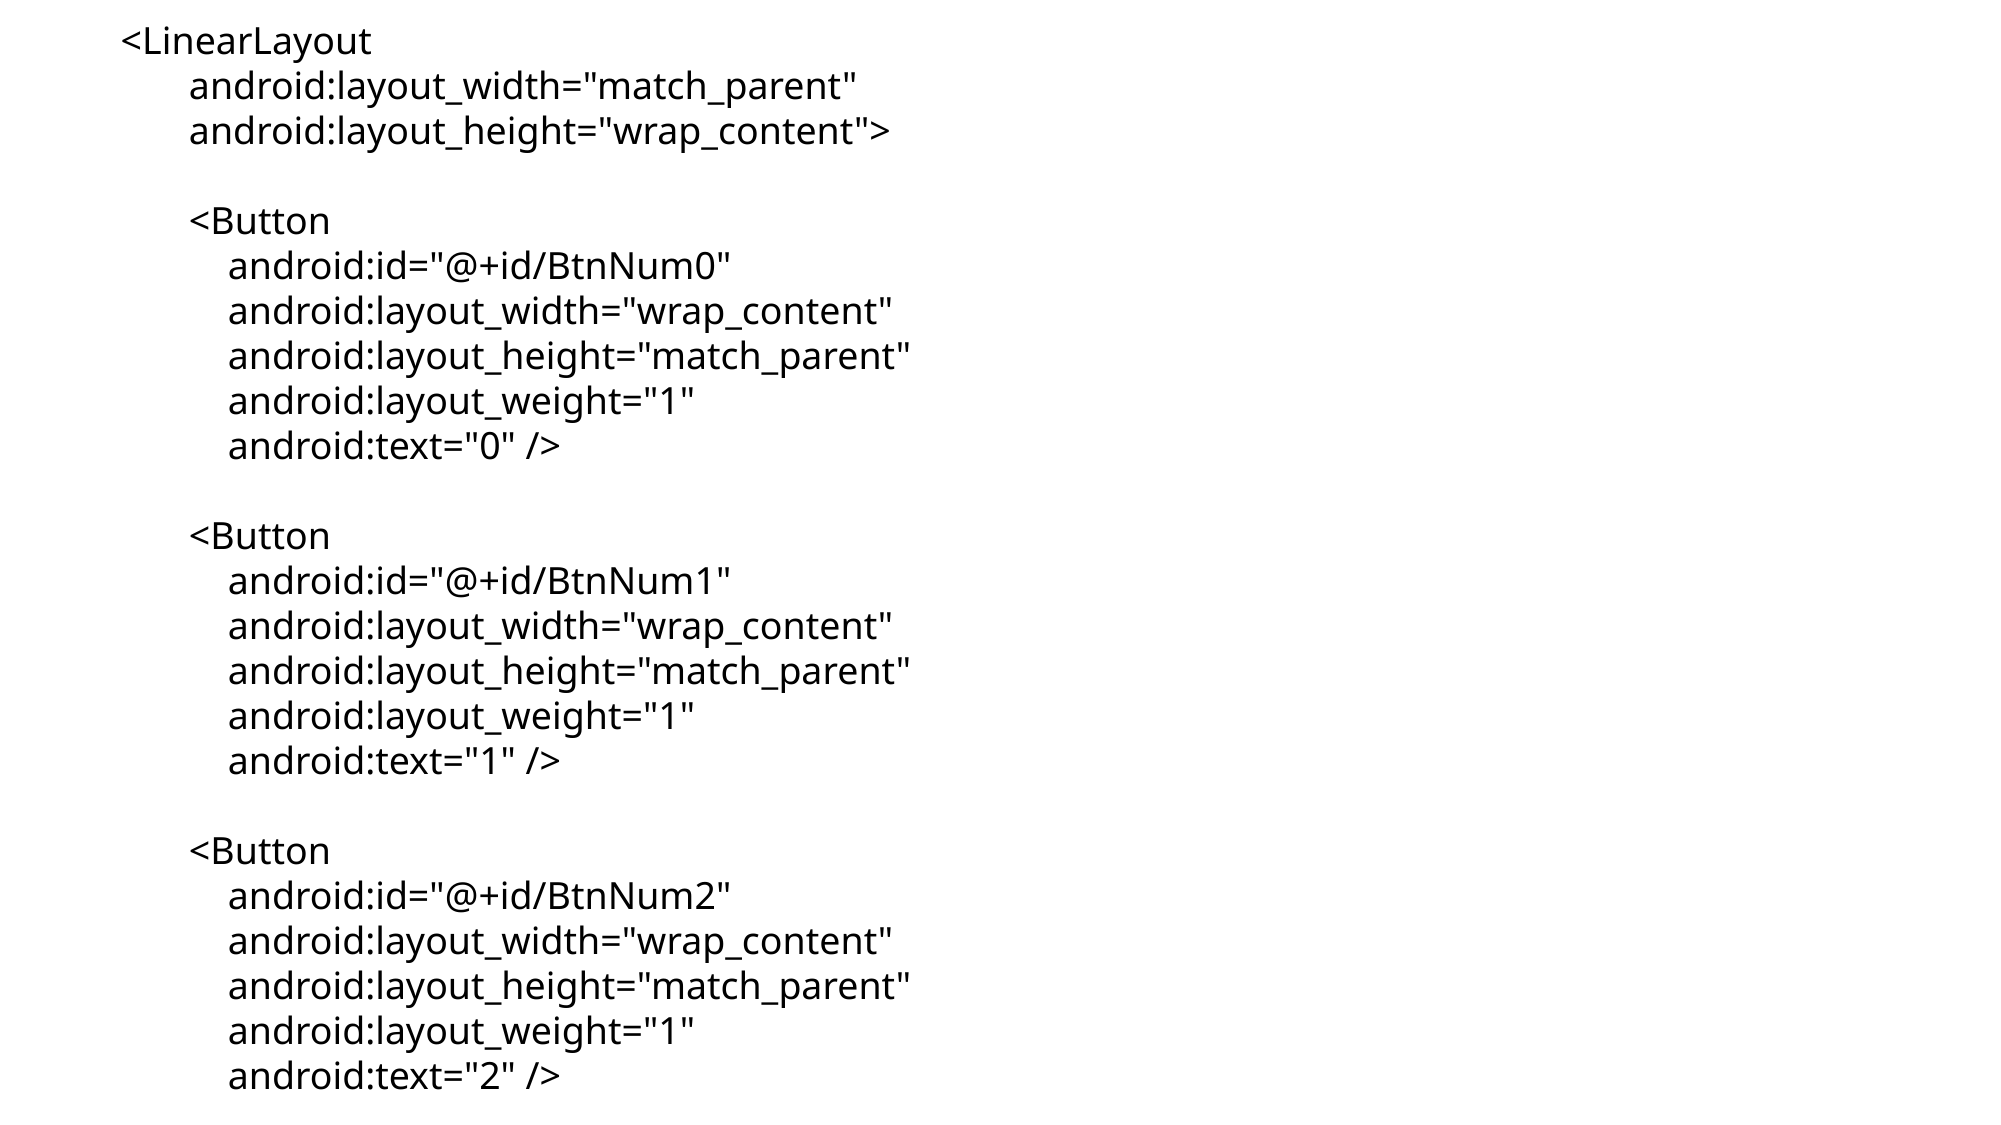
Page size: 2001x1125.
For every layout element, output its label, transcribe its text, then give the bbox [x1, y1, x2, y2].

text_box <LinearLayout android:layout_width="match_parent" android:layout_height="wrap_content"> <Button android:id="@+id/BtnNum0" android:layout_width="wrap_content" android:layout_height="match_parent" android:layout_weight="1" android:text="0" /> <Button android:id="@+id/BtnNum1" android:layout_width="wrap_content" android:layout_height="match_parent" android:layout_weight="1" android:text="1" /> <Button android:id="@+id/BtnNum2" android:layout_width="wrap_content" android:layout_height="match_parent" android:layout_weight="1" android:text="2" /> [96, 9, 1500, 1105]
